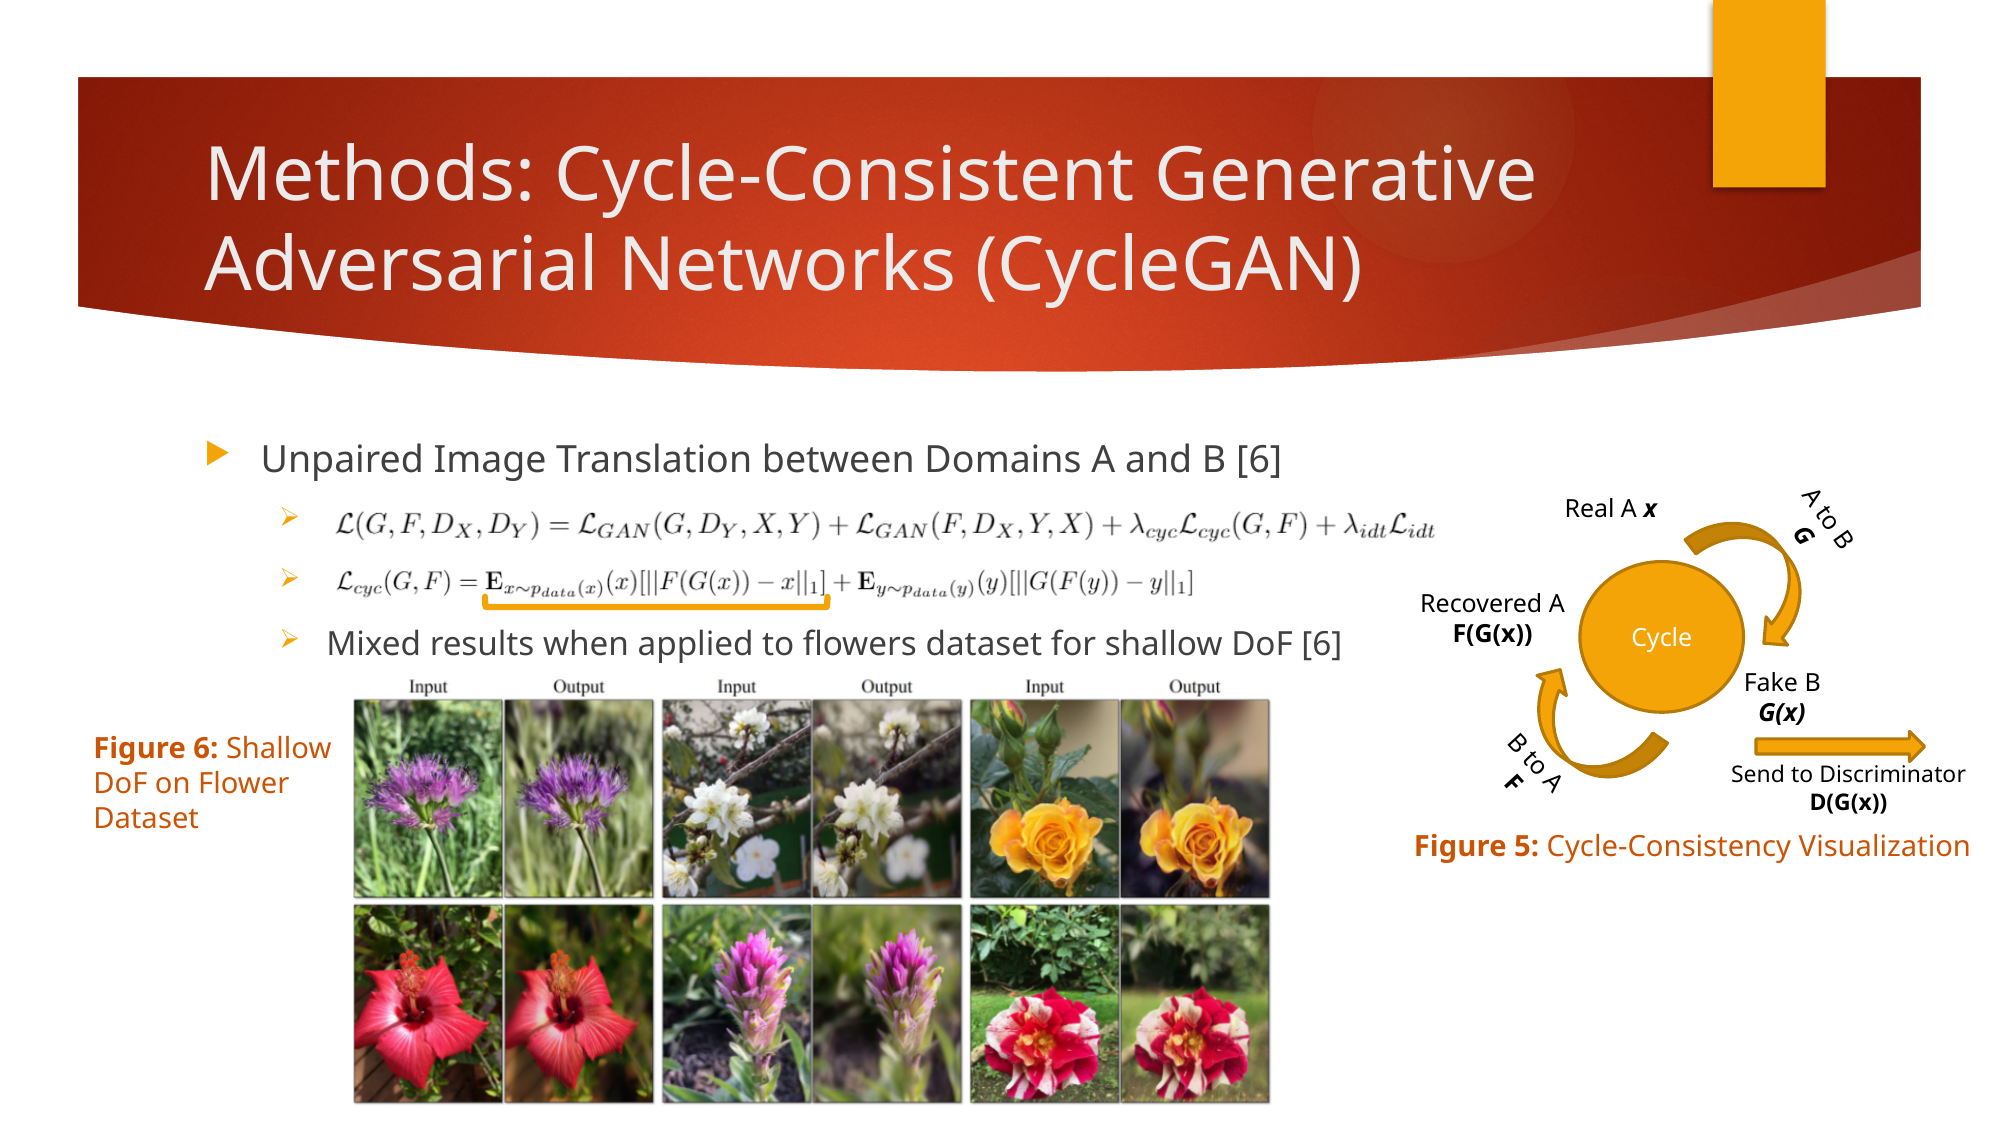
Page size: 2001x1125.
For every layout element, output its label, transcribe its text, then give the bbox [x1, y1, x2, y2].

picture [329, 493, 1447, 553]
text_box Figure 5: Cycle-Consistency Visualization [1386, 819, 2000, 870]
list Unpaired Image Translation between Domains A and B [6] Mixed results when applied to flowers dataset for shallow DoF [6] [189, 427, 1627, 988]
picture [335, 565, 1199, 604]
title Methods: Cycle-Consistent Generative Adversarial Networks (CycleGAN) [189, 155, 1653, 275]
picture [344, 675, 1275, 1114]
text_box Figure 6: Shallow DoF on Flower Dataset [78, 722, 339, 842]
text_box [1380, 451, 1983, 849]
